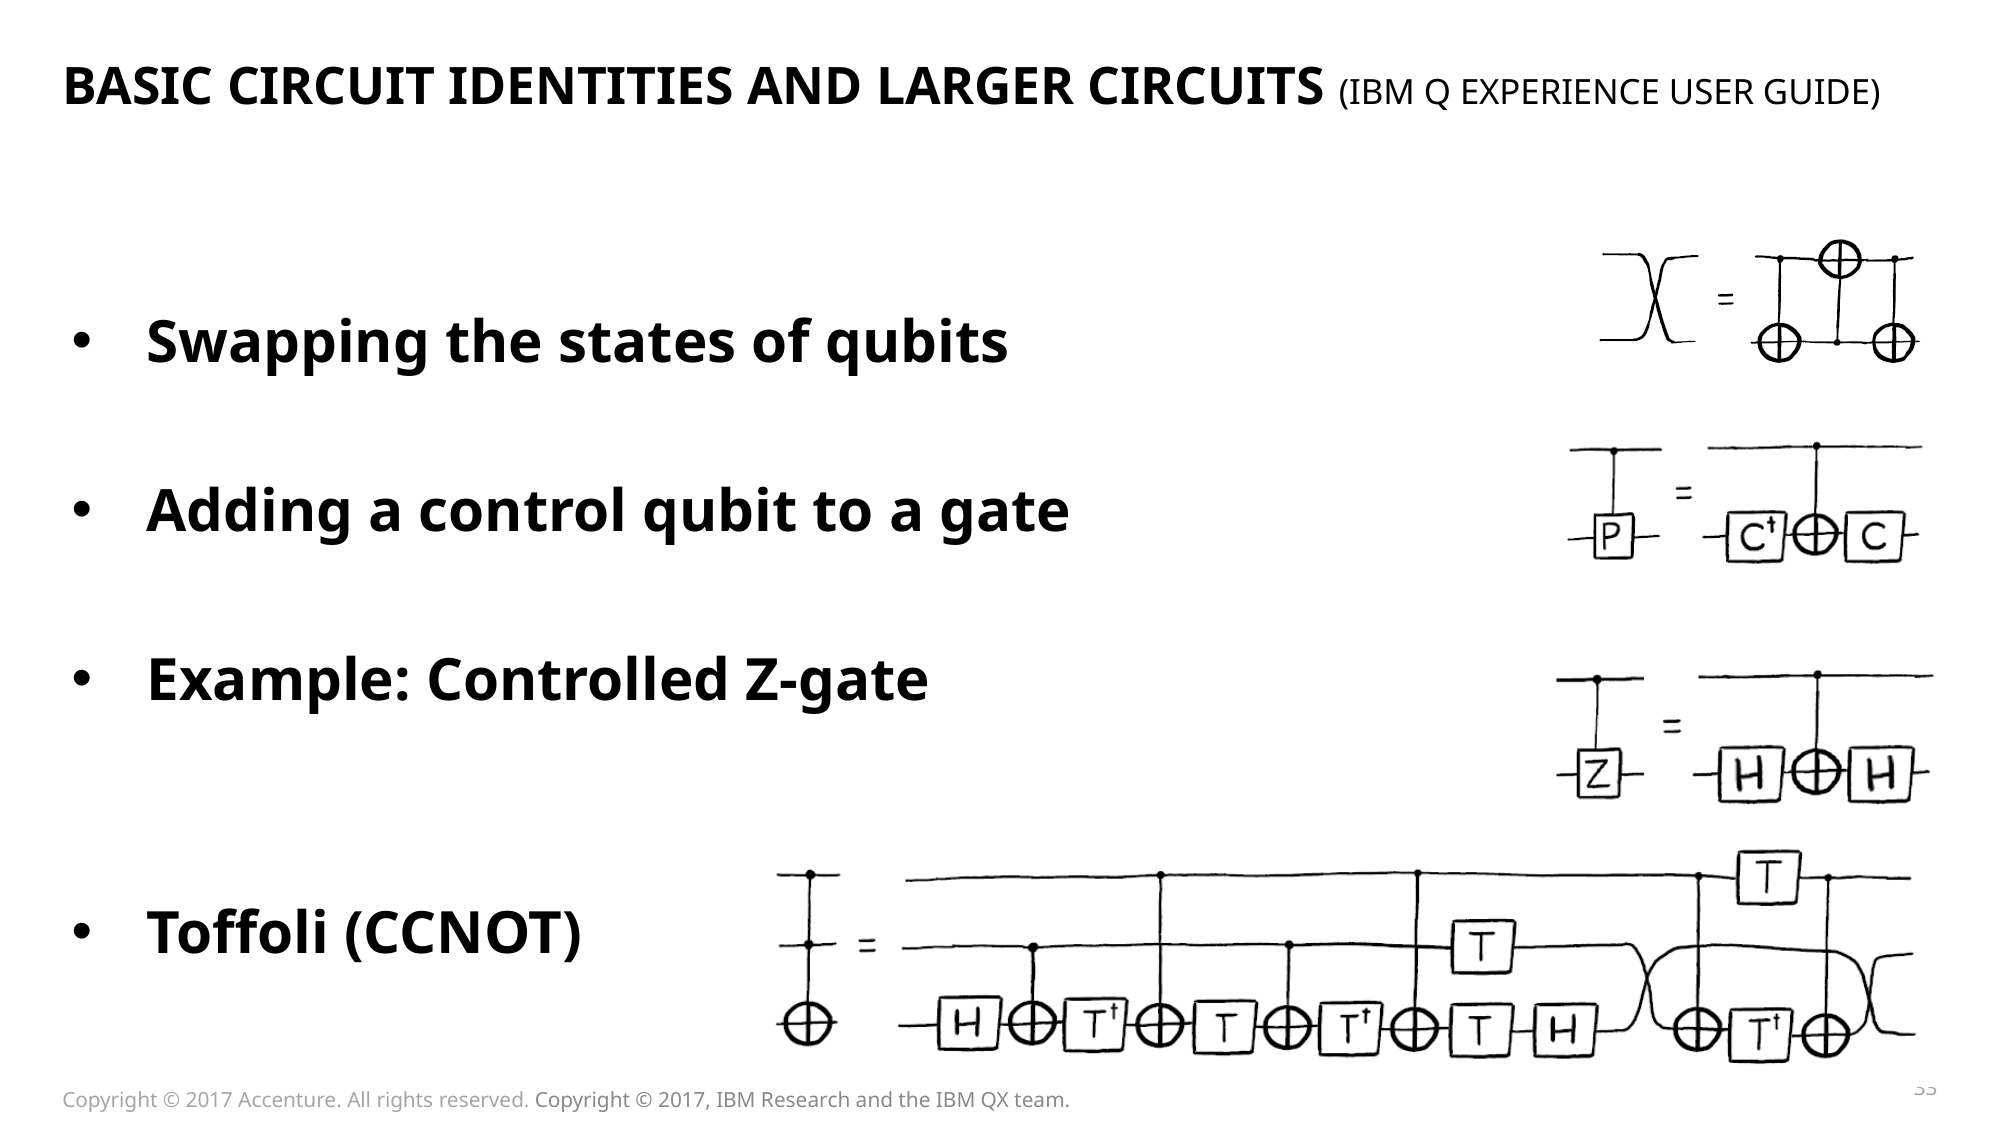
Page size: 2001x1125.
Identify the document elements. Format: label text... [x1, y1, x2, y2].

picture [1549, 426, 1938, 576]
picture [1549, 666, 1938, 809]
picture [748, 834, 1938, 1087]
picture [1586, 224, 1938, 381]
list Swapping the states of qubits Adding a control qubit to a gate Example: Controlled Z-gate Toffoli (CCNOT) [62, 299, 1469, 1069]
footer Copyright © 2017 Accenture. All rights reserved. Copyright © 2017, IBM Research and the IBM QX team. [62, 1069, 1158, 1113]
title Basic Circuit Identities and Larger Circuits (IBM Q Experience User Guide) [62, 62, 1888, 225]
slide_number 33 [1887, 1087, 1938, 1104]
